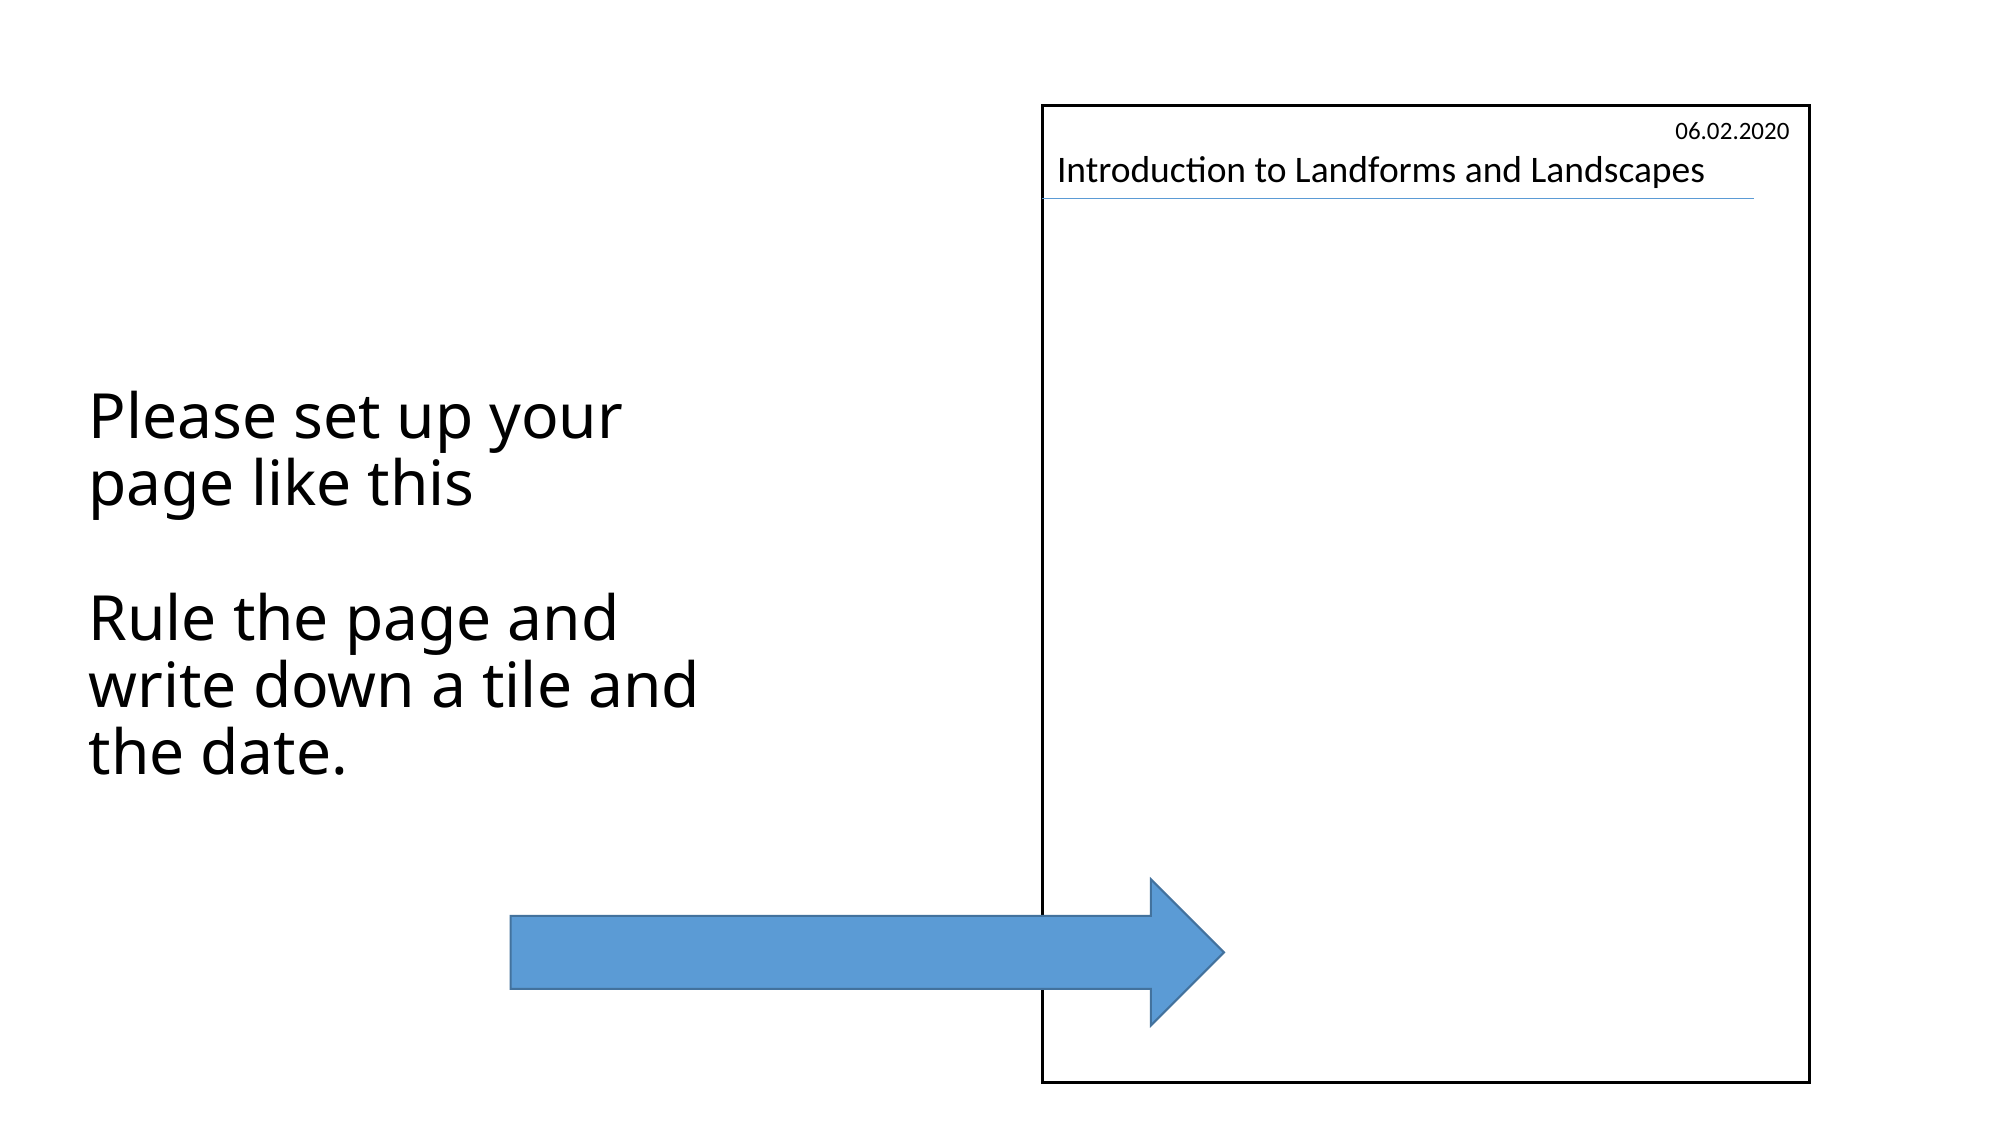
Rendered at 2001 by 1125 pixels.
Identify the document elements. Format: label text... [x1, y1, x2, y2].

text_box [509, 876, 1226, 1028]
title Please set up your page like this Rule the page and write down a tile and the date. [73, 375, 731, 797]
text_box [1041, 105, 1811, 1084]
text_box Introduction to Landforms and Landscapes [1042, 137, 1727, 197]
text_box 06.02.2020 [1660, 106, 1821, 152]
